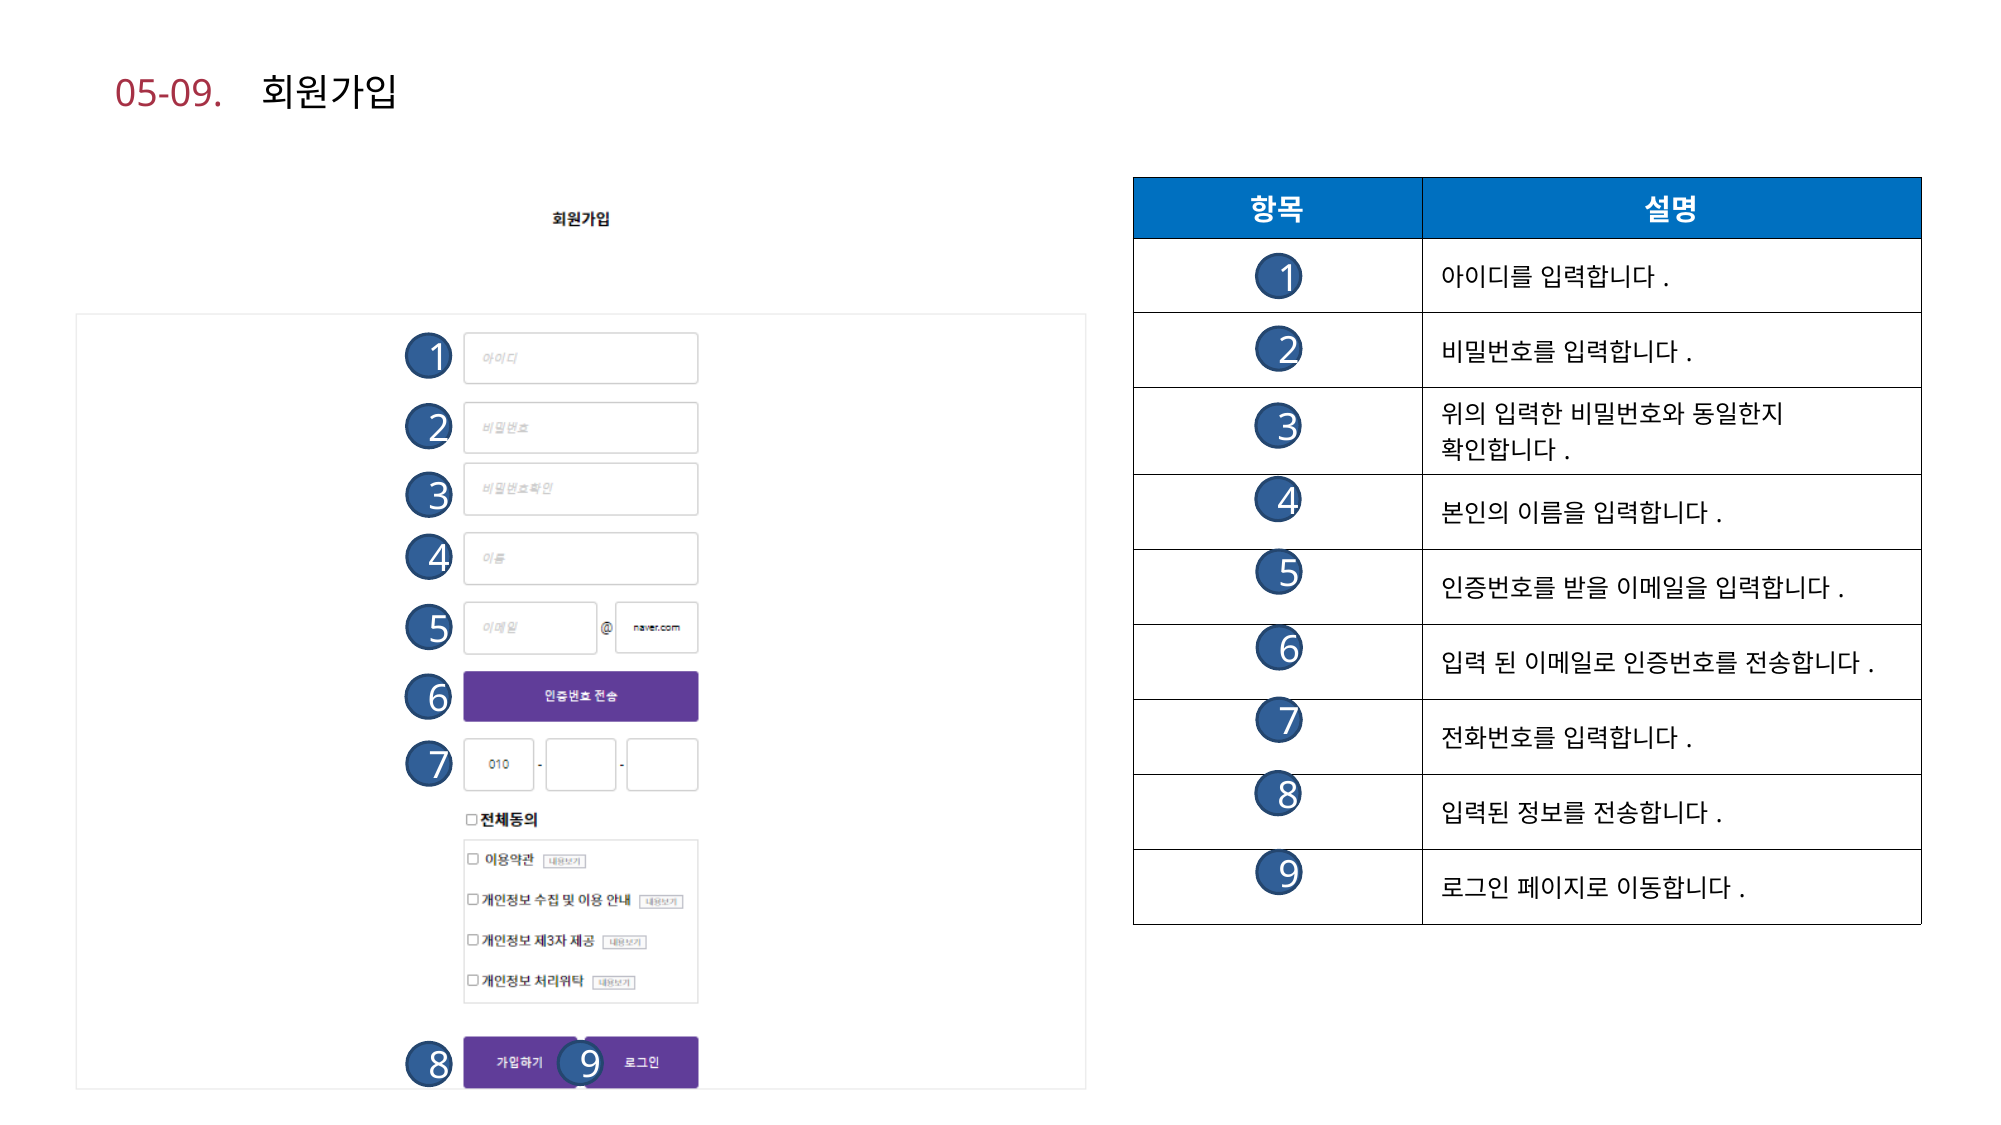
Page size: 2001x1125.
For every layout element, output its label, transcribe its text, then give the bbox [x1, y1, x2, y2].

table_cell [1134, 775, 1422, 849]
table_cell 로그인 페이지로 이동합니다. [1423, 850, 1921, 924]
table_cell [1134, 313, 1422, 387]
table_cell 입력 된 이메일로 인증번호를 전송합니다. [1423, 625, 1921, 699]
table_cell [1134, 625, 1422, 699]
text_box 1 [1254, 252, 1303, 300]
text_box 6 [1255, 624, 1303, 671]
text_box 8 [1254, 770, 1302, 817]
table_cell 아이디를 입력합니다. [1423, 239, 1921, 312]
table_cell [1134, 388, 1422, 474]
table_header 항목 [1134, 178, 1422, 238]
table_cell 위의 입력한 비밀번호와 동일한지 확인합니다. [1423, 388, 1921, 474]
text_box 05-09. 회원가입 [99, 45, 1904, 139]
text_box 4 [1254, 475, 1302, 523]
table_header 설명 [1423, 178, 1921, 238]
table_cell [1134, 700, 1422, 774]
text_box 7 [1255, 696, 1303, 743]
table_cell [1134, 239, 1422, 312]
table_cell 본인의 이름을 입력합니다. [1423, 475, 1921, 549]
text_box 3 [1254, 402, 1302, 449]
table_cell 비밀번호를 입력합니다. [1423, 313, 1921, 387]
table_cell [1134, 550, 1422, 624]
table_cell 입력된 정보를 전송합니다. [1423, 775, 1921, 849]
table_cell [1134, 475, 1422, 549]
text_box 2 [1255, 325, 1303, 372]
table_cell 인증번호를 받을 이메일을 입력합니다. [1423, 550, 1921, 624]
text_box 5 [1255, 548, 1303, 595]
table_cell [1134, 850, 1422, 924]
picture [71, 177, 1089, 1091]
table_cell 전화번호를 입력합니다. [1423, 700, 1921, 774]
text_box 9 [1255, 848, 1303, 896]
